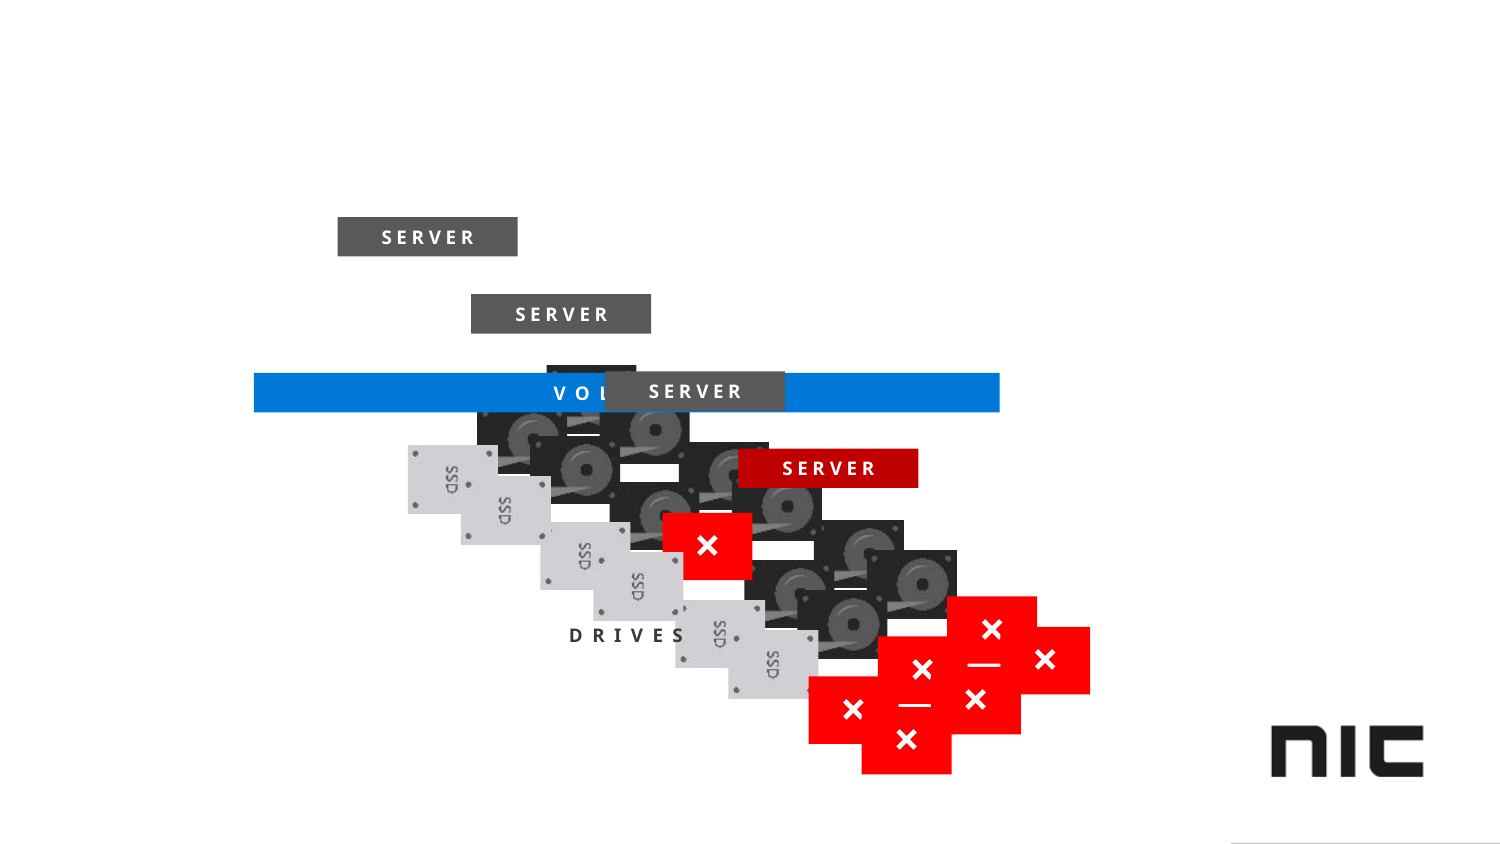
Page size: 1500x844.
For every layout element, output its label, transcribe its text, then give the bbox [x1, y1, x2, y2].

text_box DRIVES [252, 614, 675, 656]
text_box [823, 520, 957, 596]
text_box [808, 596, 1091, 775]
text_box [407, 488, 690, 545]
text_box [540, 488, 823, 621]
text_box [253, 217, 1000, 488]
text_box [675, 621, 808, 699]
picture [1231, 693, 1500, 844]
